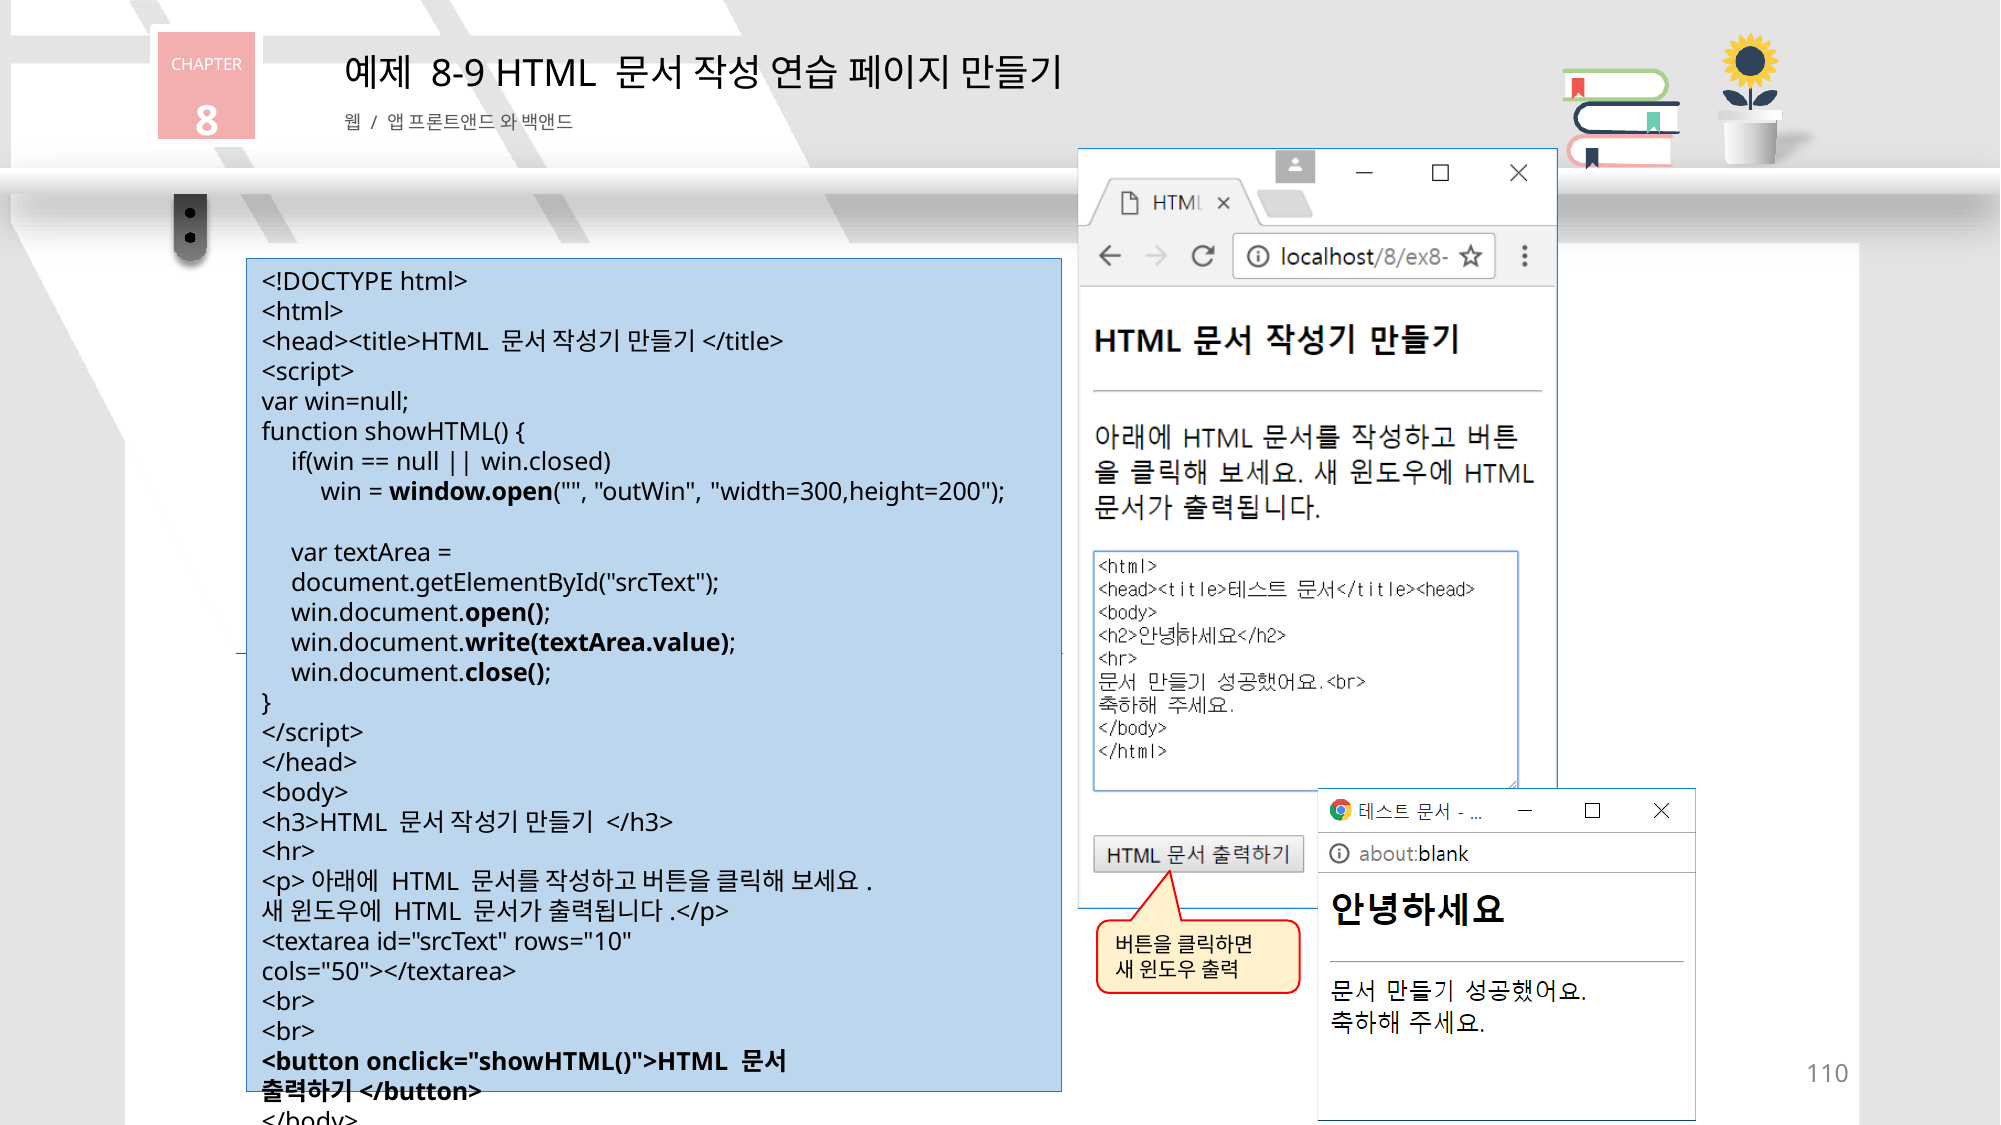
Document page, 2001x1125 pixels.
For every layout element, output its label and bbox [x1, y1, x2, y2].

title [342, 47, 1121, 238]
text_box [0, 0, 2000, 1125]
